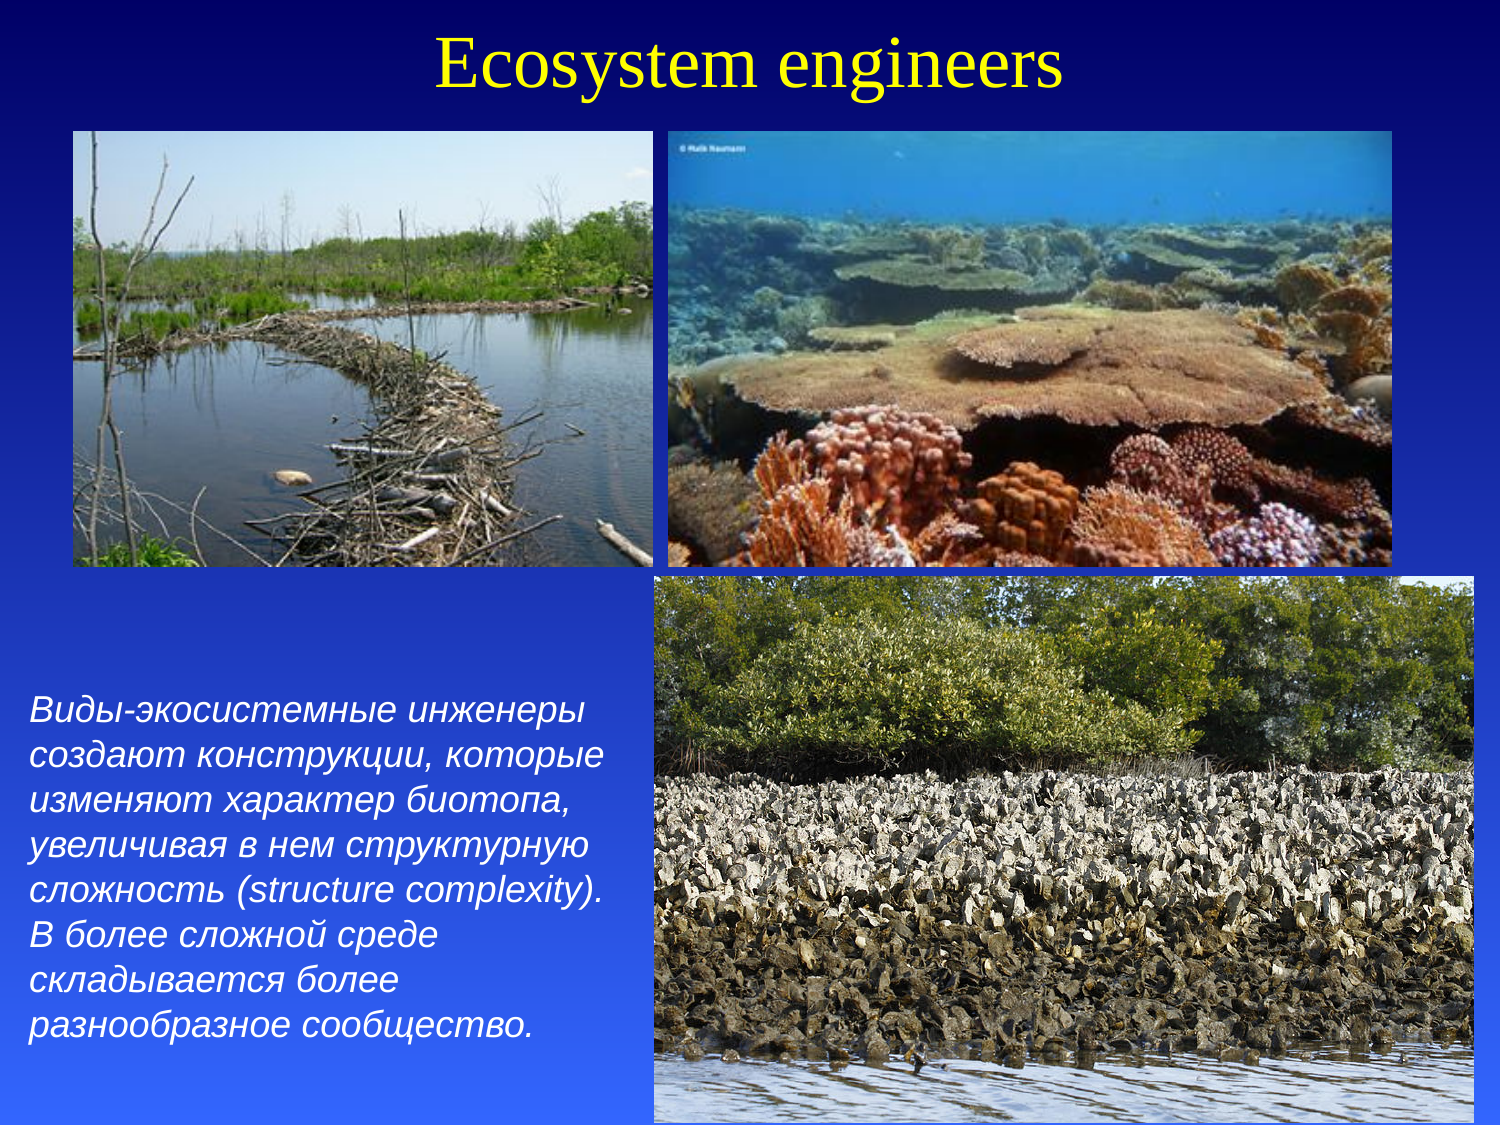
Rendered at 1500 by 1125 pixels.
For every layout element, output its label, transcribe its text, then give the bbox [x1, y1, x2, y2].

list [668, 131, 1392, 567]
text_box Виды-экосистемные инженеры создают конструкции, которые изменяют характер биотопа, увеличивая в нем структурную сложность (structure complexity). В более сложной среде складывается более разнообразное сообщество. [14, 677, 644, 1053]
title Ecosystem engineers [112, 49, 1388, 156]
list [73, 131, 653, 567]
picture [654, 576, 1474, 1123]
